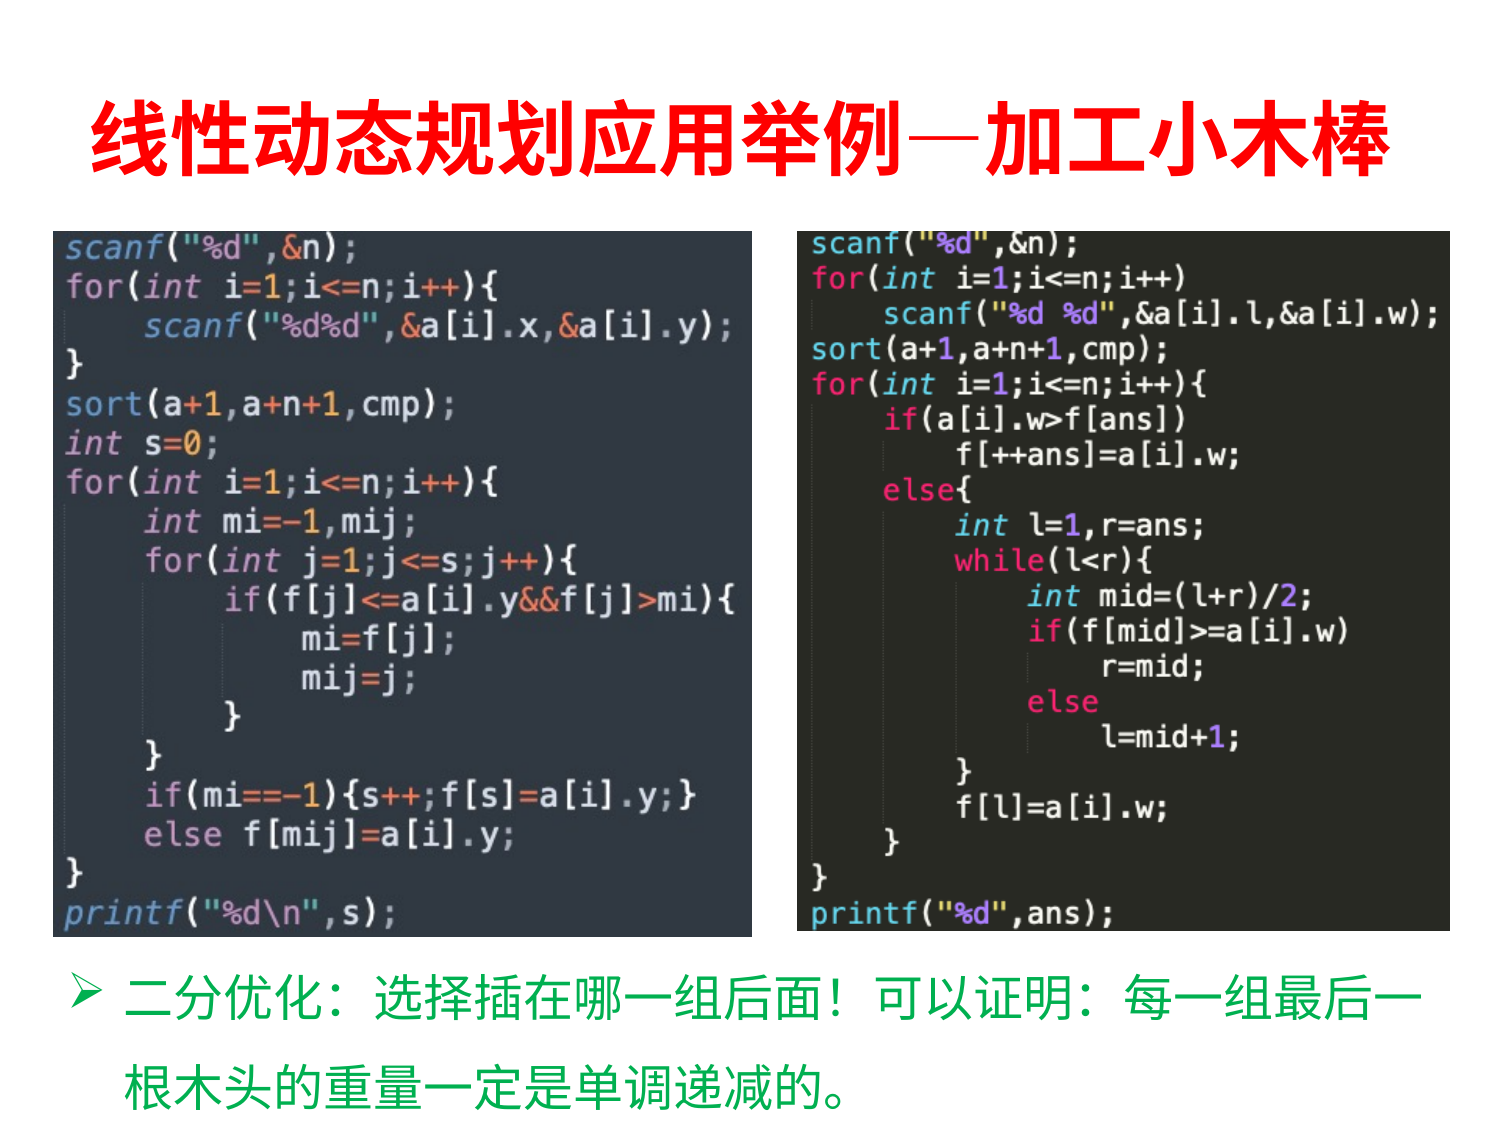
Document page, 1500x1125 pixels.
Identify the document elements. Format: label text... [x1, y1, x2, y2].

picture [796, 231, 1451, 931]
picture [52, 231, 752, 937]
title 线性动态规划应用举例—加工小木棒 [62, 42, 1438, 231]
text_box 二分优化：选择插在哪一组后面！可以证明：每一组最后一根木头的重量一定是单调递减的。 [52, 928, 1450, 1124]
